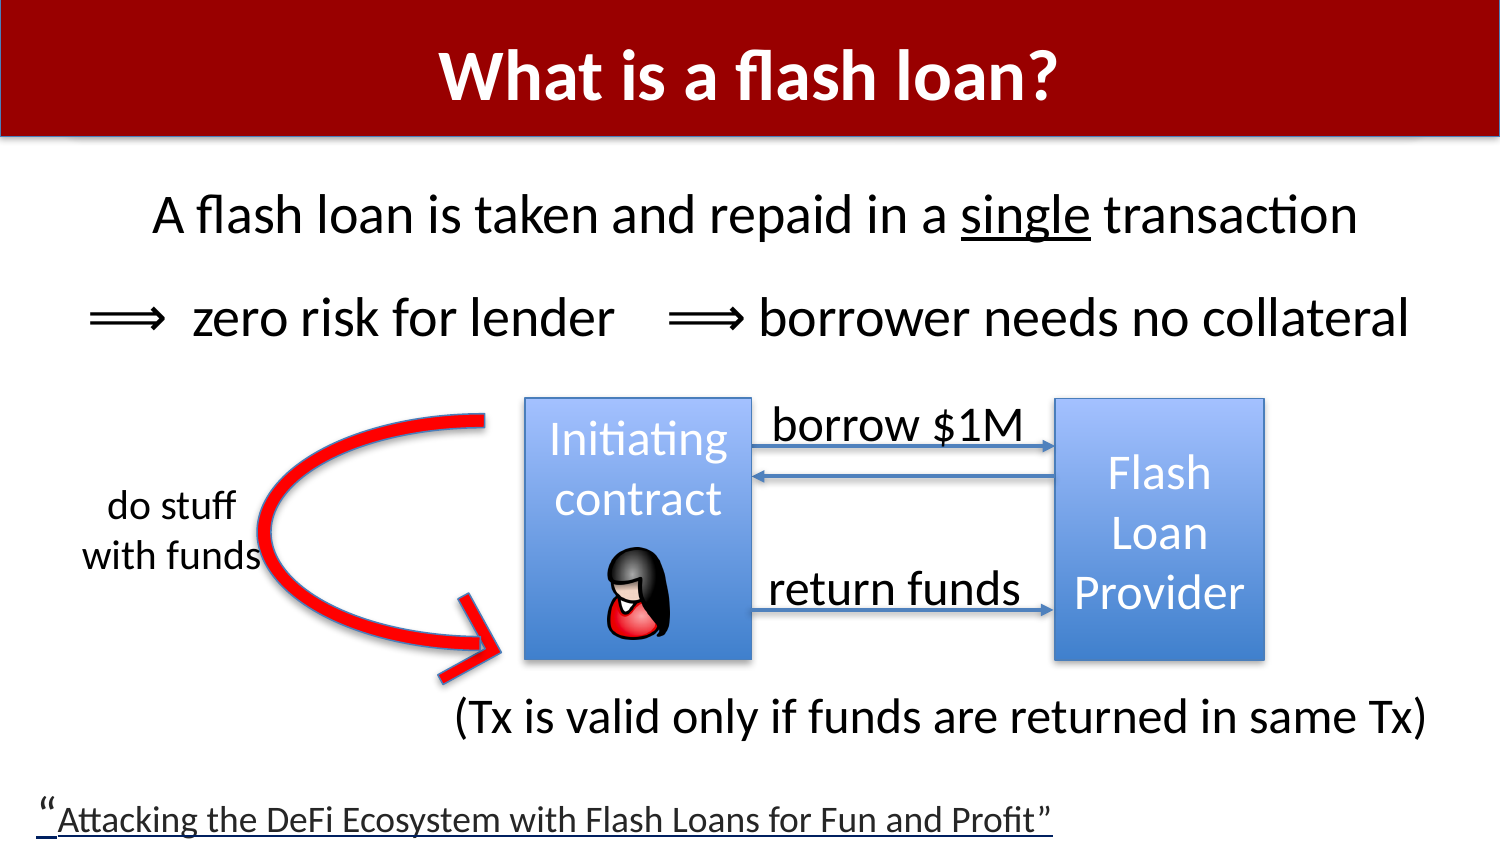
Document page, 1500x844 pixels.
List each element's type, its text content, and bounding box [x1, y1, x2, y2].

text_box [751, 383, 1056, 461]
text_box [749, 547, 1054, 624]
text_box “Attacking the DeFi Ecosystem with Flash Loans for Fun and Profit” [21, 774, 1068, 844]
text_box Flash Loan Provider [1054, 398, 1265, 661]
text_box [524, 397, 752, 660]
list A flash loan is taken and repaid in a single transaction ⟹ zero risk for lender ⟹ borrower needs no collateral [65, 169, 1445, 365]
text_box (Tx is valid only if funds are returned in same Tx) [438, 676, 1444, 752]
title What is a flash loan? [75, 20, 1425, 123]
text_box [65, 413, 710, 673]
